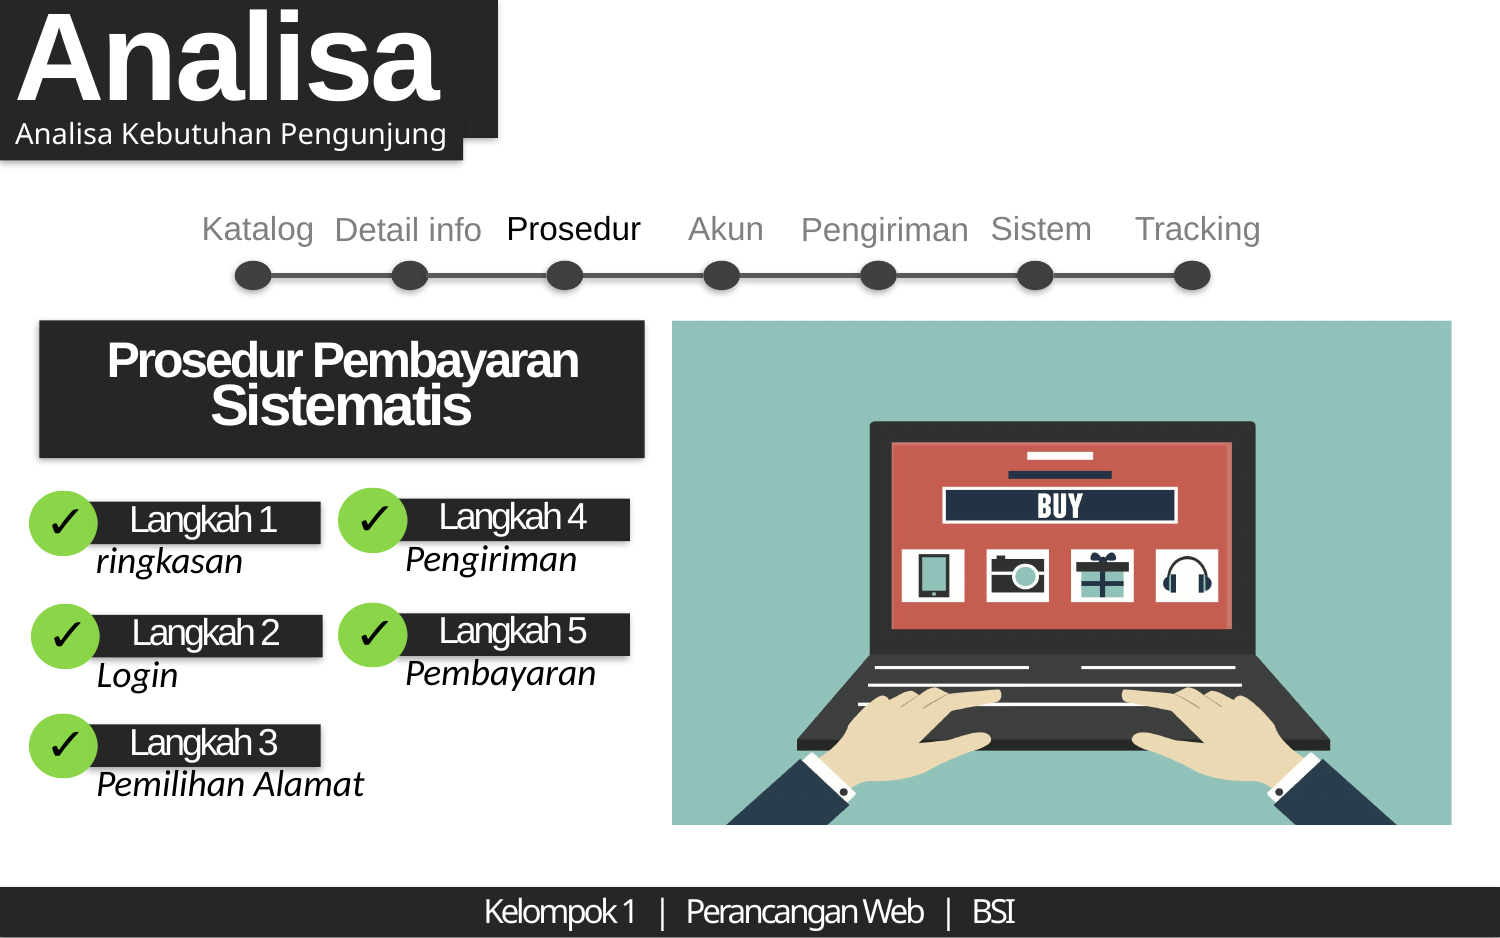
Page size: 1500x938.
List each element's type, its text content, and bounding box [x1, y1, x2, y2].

picture [322, 586, 422, 686]
text_box Sistem [975, 199, 1108, 254]
text_box Pembayaran [390, 640, 612, 701]
text_box Login [113, 642, 194, 703]
text_box Pengiriman [390, 526, 593, 587]
text_box [859, 259, 898, 291]
text_box Detail info [319, 200, 498, 256]
text_box Katalog [186, 199, 330, 255]
picture [13, 474, 113, 574]
text_box Kelompok 1 | Perancangan Web | BSI [0, 886, 1500, 938]
text_box Langkah 5 [427, 613, 631, 657]
picture [13, 697, 113, 797]
text_box Pengiriman [786, 200, 985, 256]
text_box Langkah 2 [118, 614, 317, 658]
picture [672, 320, 1452, 826]
text_box Tracking [1119, 199, 1277, 254]
text_box [702, 259, 741, 291]
text_box [545, 259, 584, 291]
text_box Akun [673, 199, 780, 255]
picture [15, 587, 115, 687]
text_box Prosedur [491, 199, 657, 255]
text_box Analisa [0, 0, 499, 139]
text_box [390, 259, 429, 291]
picture [322, 471, 422, 571]
text_box Langkah 3 [118, 724, 321, 751]
text_box ringkasan [81, 529, 259, 589]
text_box Prosedur Pembayaran Sistematis [39, 320, 645, 459]
text_box [1016, 259, 1054, 291]
text_box [1173, 259, 1212, 291]
text_box Pemilihan Alamat [81, 751, 381, 812]
text_box Langkah 4 [427, 498, 631, 542]
text_box Langkah 1 [118, 501, 317, 545]
text_box [233, 259, 272, 291]
text_box Analisa Kebutuhan Pengunjung [0, 114, 464, 161]
